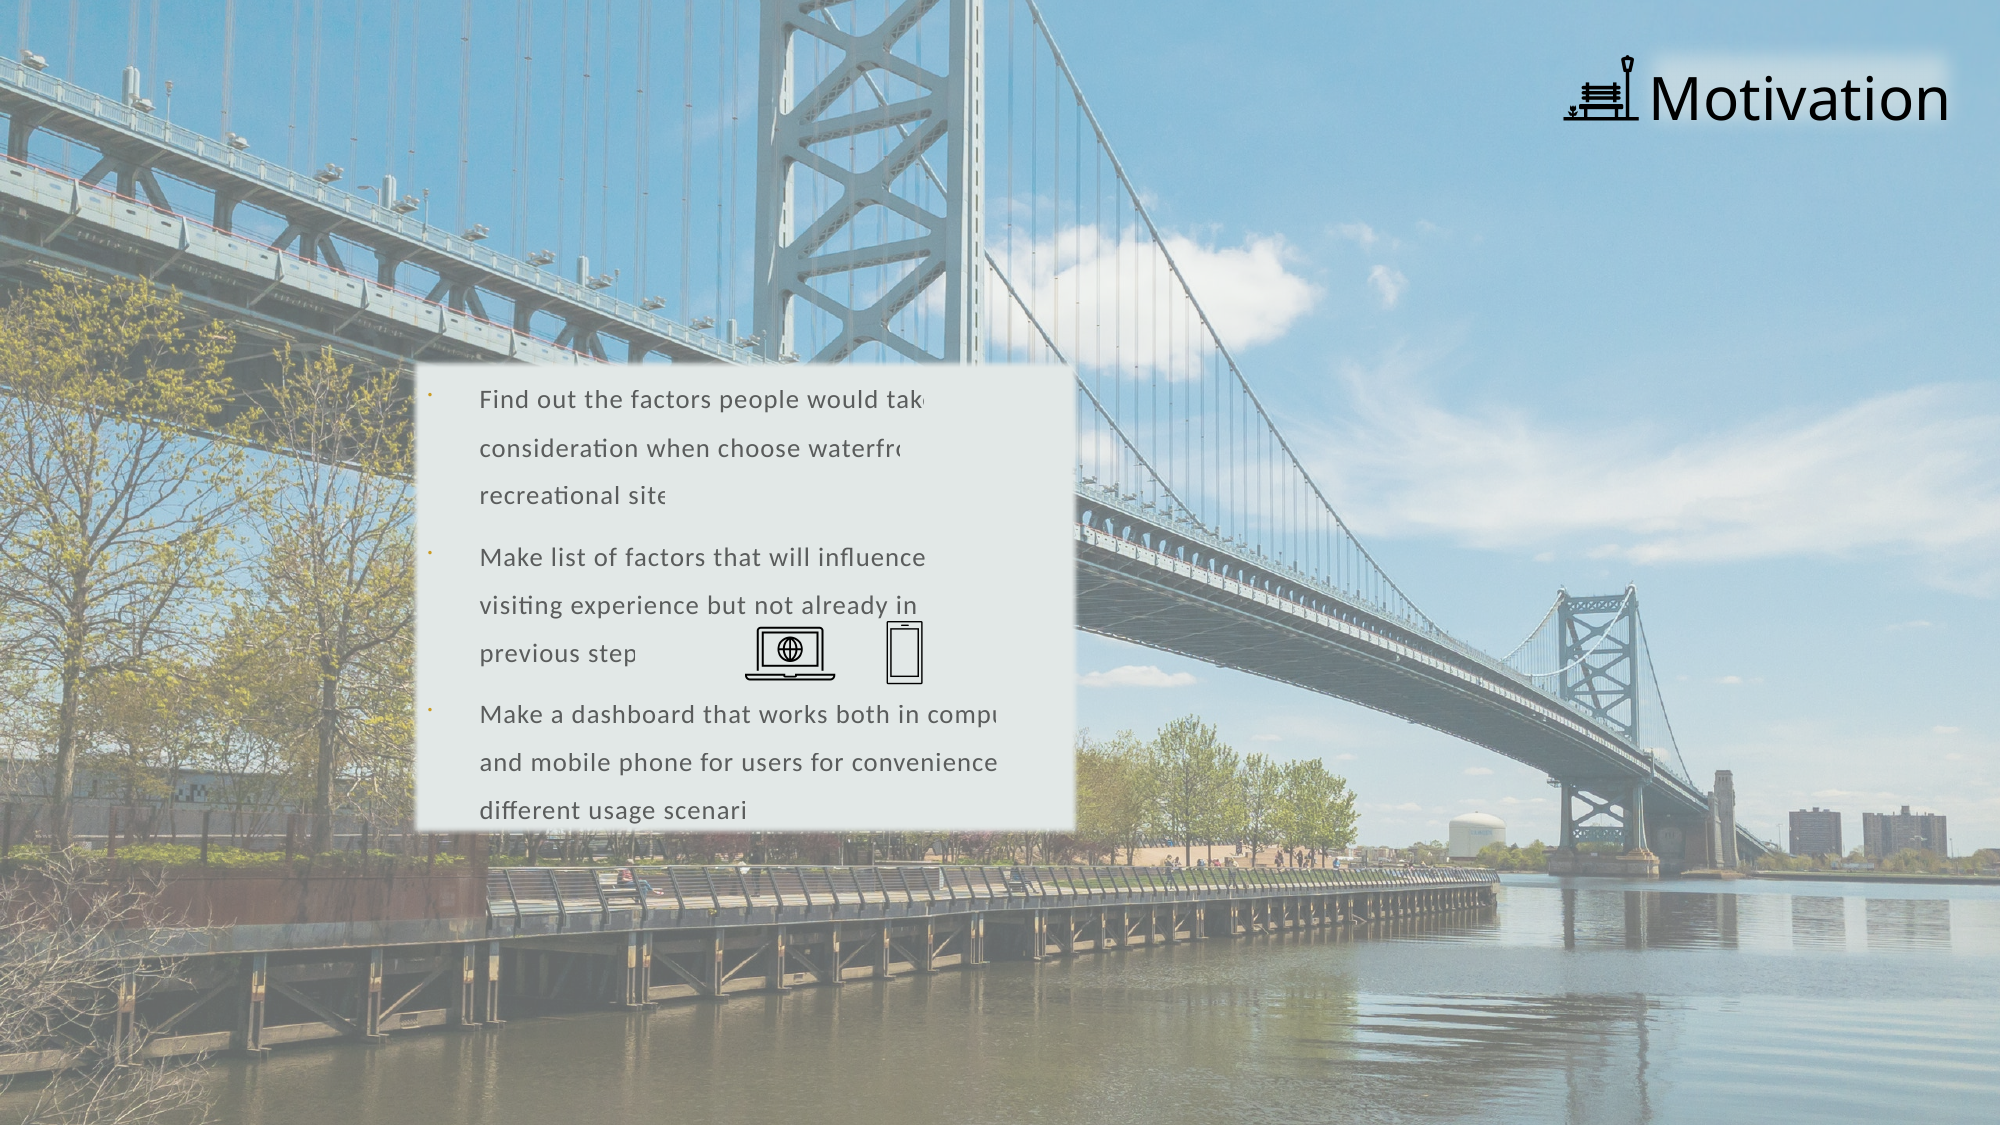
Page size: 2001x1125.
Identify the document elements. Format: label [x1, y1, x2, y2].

picture [0, 0, 2000, 1125]
list [869, 618, 939, 688]
